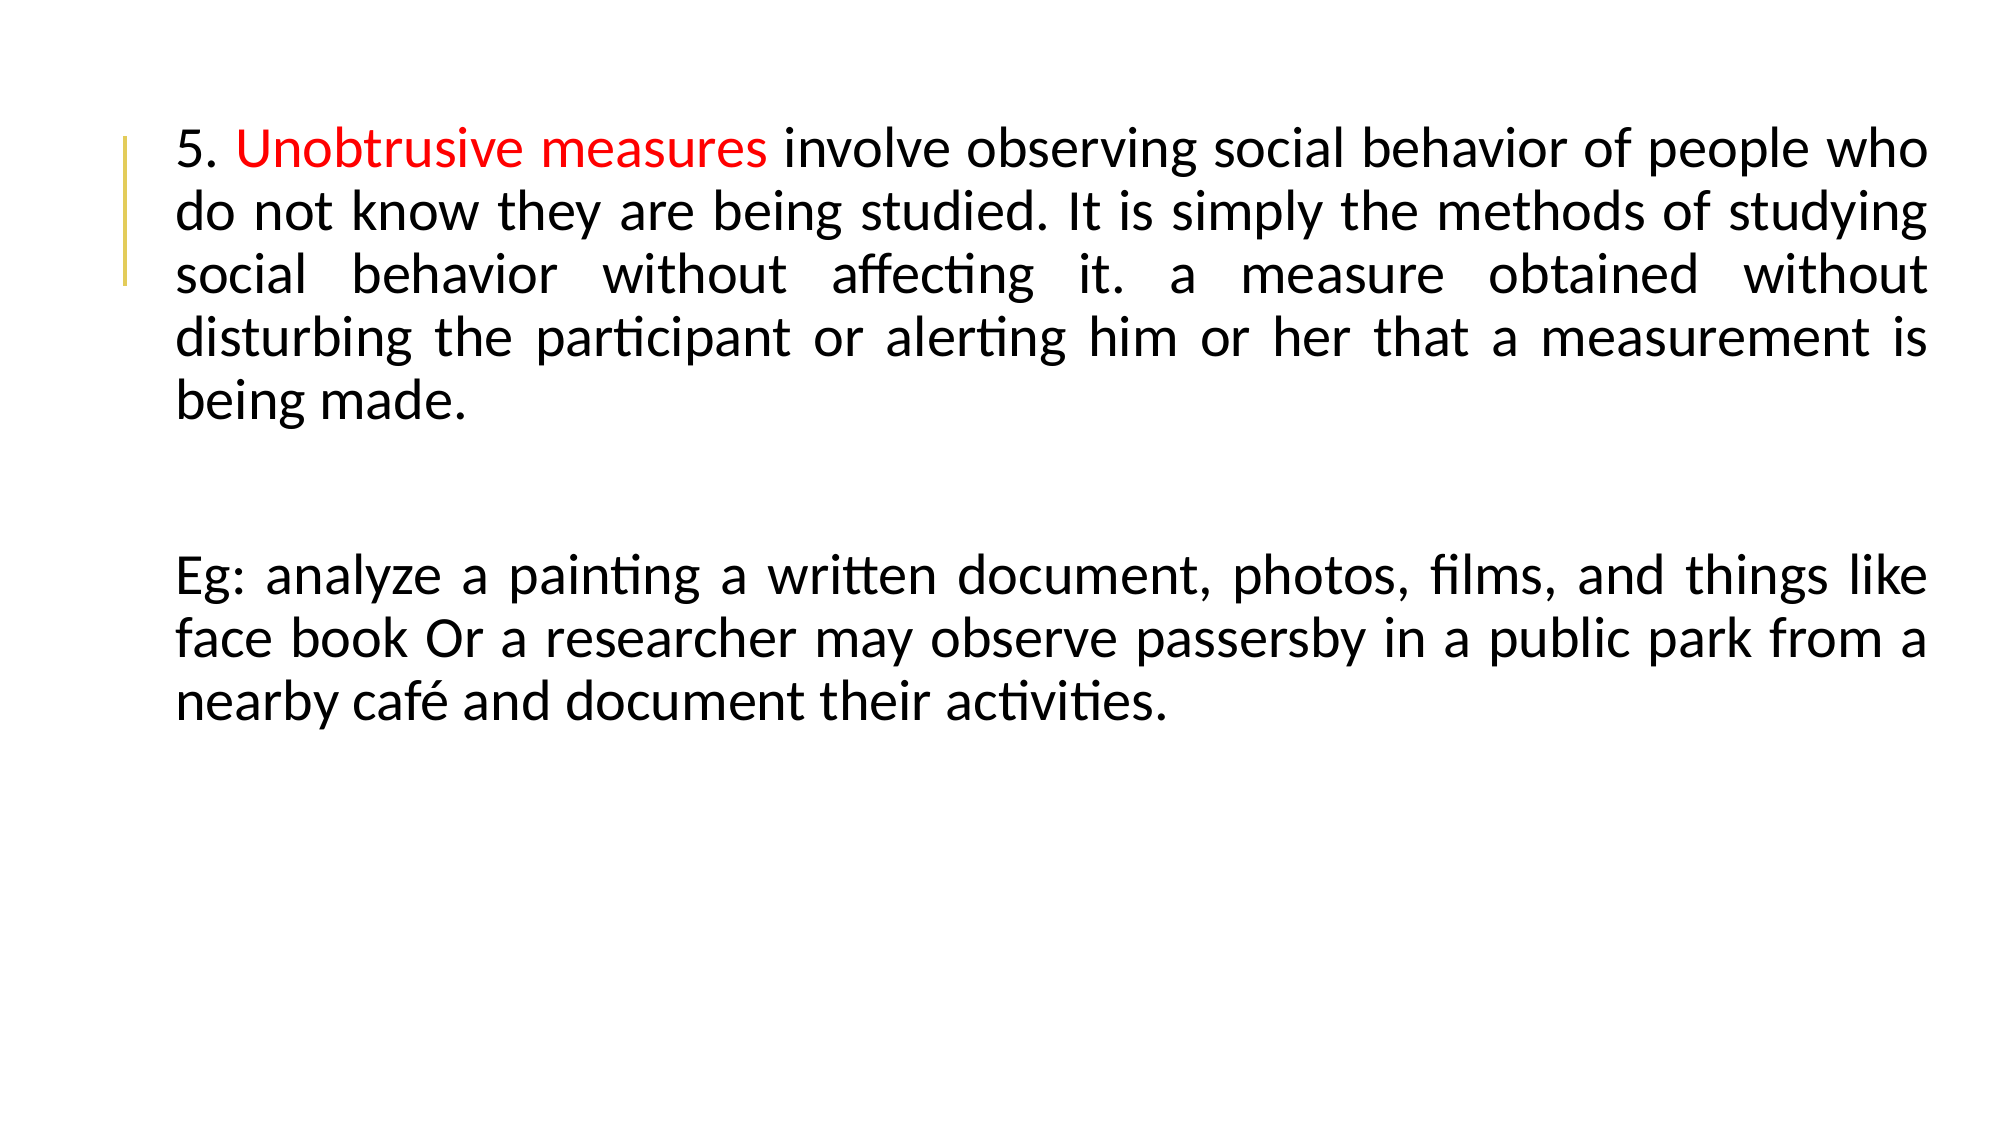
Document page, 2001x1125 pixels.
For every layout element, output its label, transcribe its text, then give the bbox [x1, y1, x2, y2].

list 5. Unobtrusive measures involve observing social behavior of people who do not know they are being studied. It is simply the methods of studying social behavior without affecting it. a measure obtained without disturbing the participant or alerting him or her that a measurement is being made. Eg: analyze a painting a written document, photos, films, and things like face book Or a researcher may observe passersby in a public park from a nearby café and document their activities. [168, 110, 1938, 1035]
